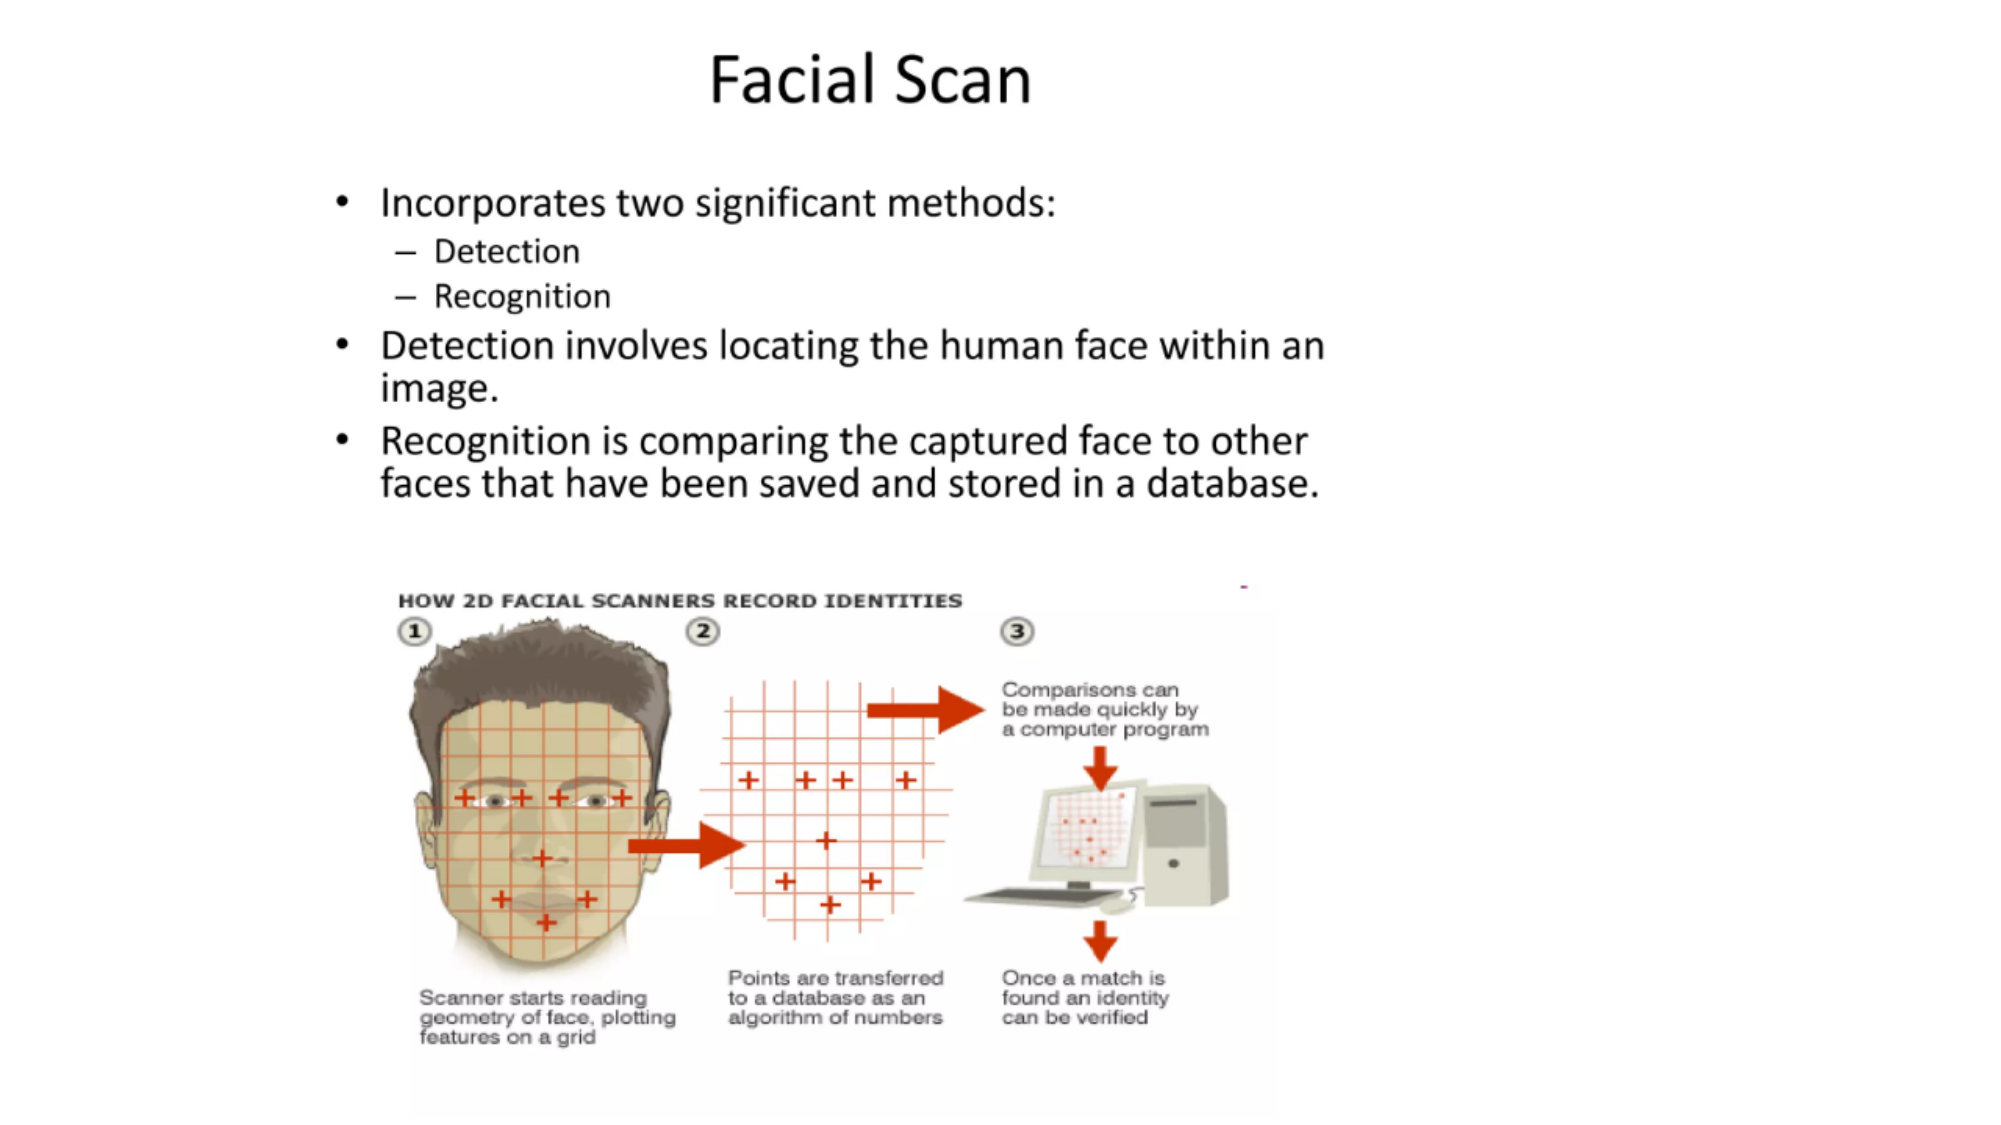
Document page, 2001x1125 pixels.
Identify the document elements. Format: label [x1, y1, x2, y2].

picture [299, 0, 1354, 1118]
